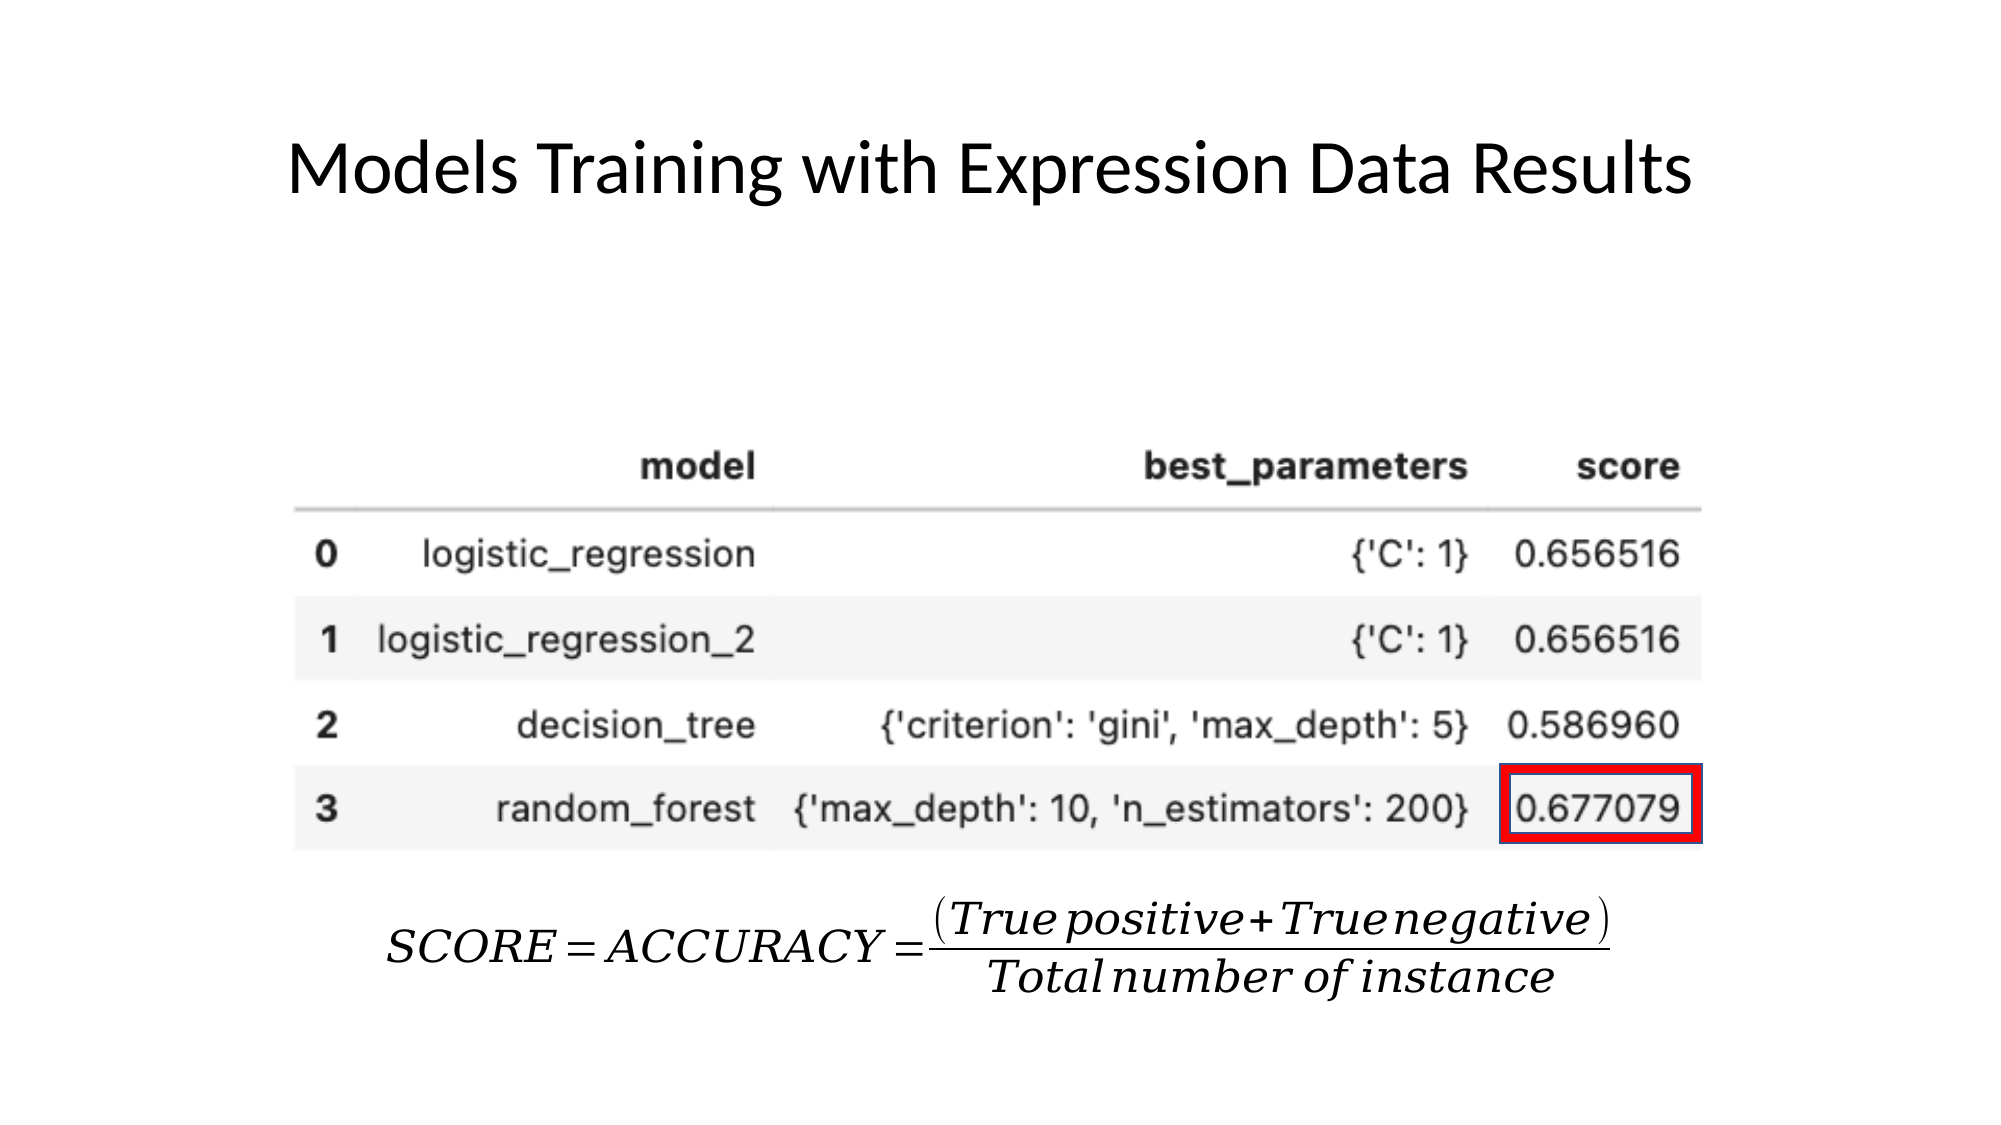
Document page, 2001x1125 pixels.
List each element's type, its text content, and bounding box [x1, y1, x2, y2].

title Models Training with Expression Data Results [137, 59, 1863, 278]
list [274, 419, 1725, 893]
